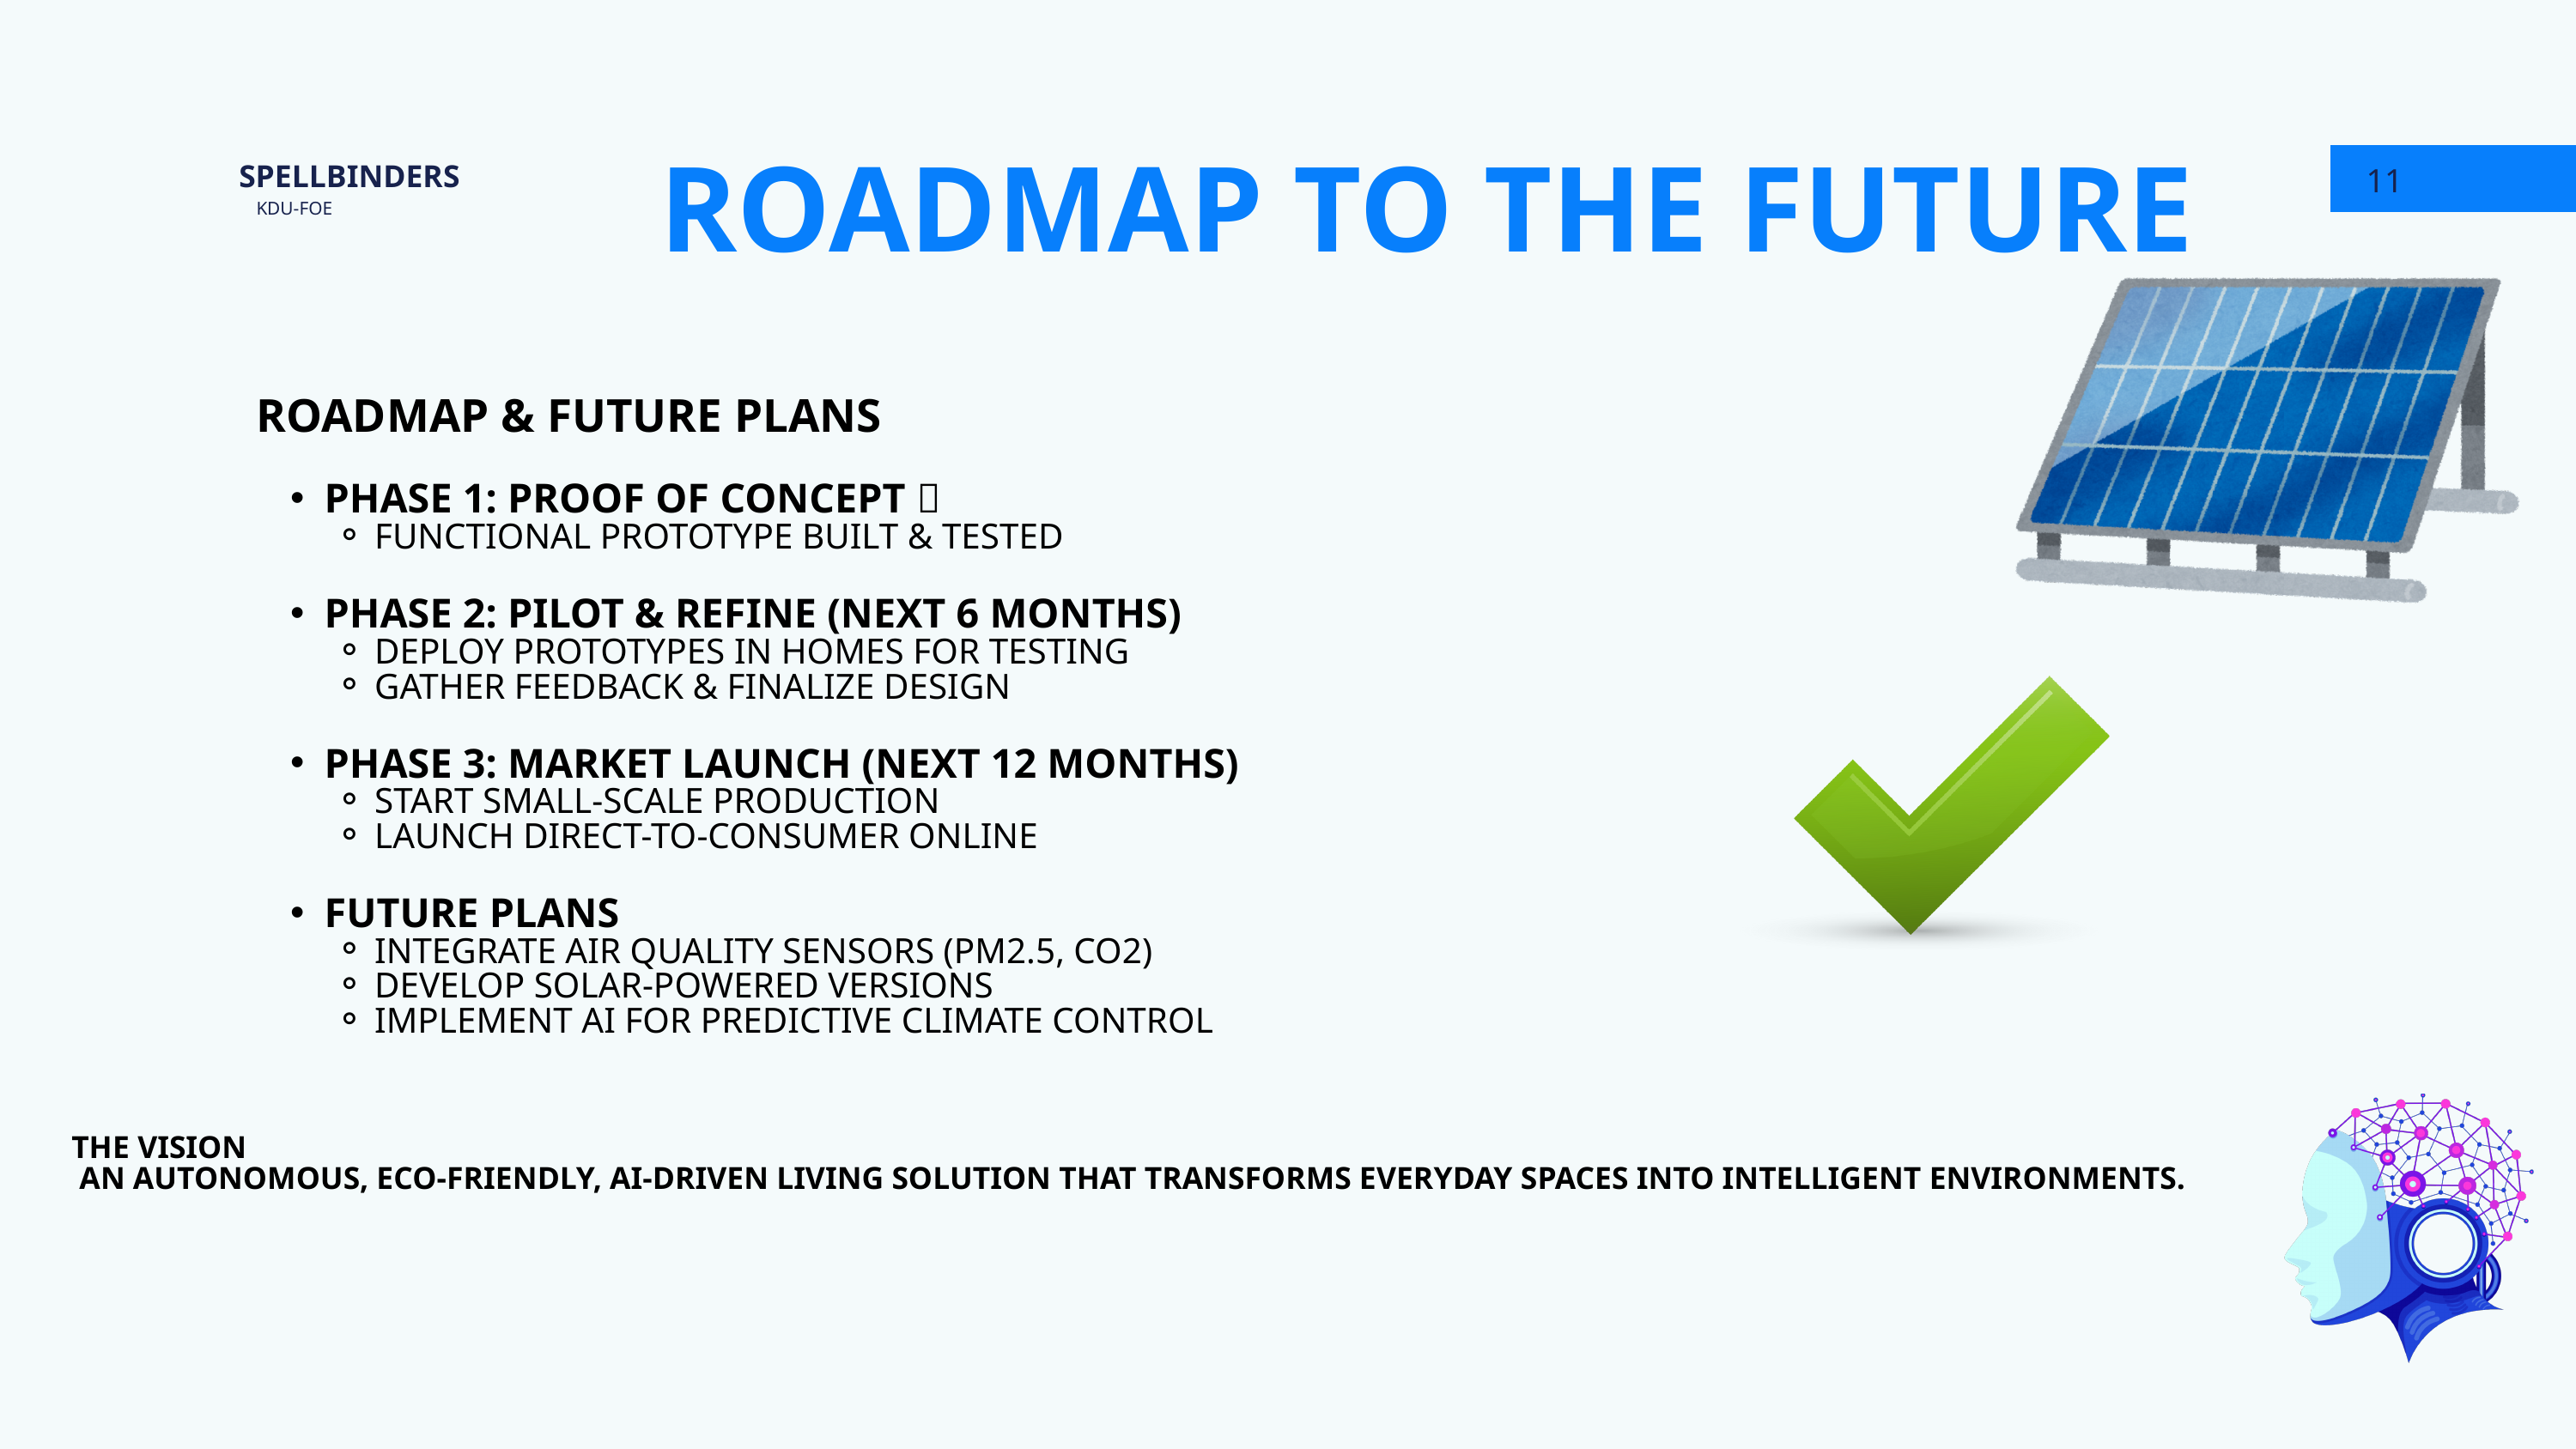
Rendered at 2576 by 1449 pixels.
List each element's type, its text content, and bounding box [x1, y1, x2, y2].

text_box [2014, 276, 2520, 603]
text_box THE VISION AN AUTONOMOUS, ECO-FRIENDLY, AI-DRIVEN LIVING SOLUTION THAT TRANSFORMS EVERYDAY SPACES INTO INTELLIGENT ENVIRONMENTS. [71, 1134, 2223, 1196]
text_box ROADMAP TO THE FUTURE [587, 164, 2268, 386]
text_box [2281, 1093, 2534, 1363]
text_box [1740, 676, 2110, 952]
text_box SPELLBINDERS [239, 163, 479, 195]
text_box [2330, 144, 2576, 213]
text_box KDU-FOE [256, 193, 496, 219]
text_box ROADMAP & FUTURE PLANS PHASE 1: PROOF OF CONCEPT ✅ FUNCTIONAL PROTOTYPE BUILT & TESTED PHASE 2: PILOT & REFINE (NEXT 6 MONTHS) DEPLOY PROTOTYPES IN HOMES FOR TESTING GATHER FEEDBACK & FINALIZE DESIGN PHASE 3: MARKET LAUNCH (NEXT 12 MONTHS) START SMALL-SCALE PRODUCTION LAUNCH DIRECT-TO-CONSUMER ONLINE FUTURE PLANS INTEGRATE AIR QUALITY SENSORS (PM2.5, CO2) DEVELOP SOLAR-POWERED VERSIONS IMPLEMENT AI FOR PREDICTIVE CLIMATE CONTROL [256, 395, 1620, 1075]
